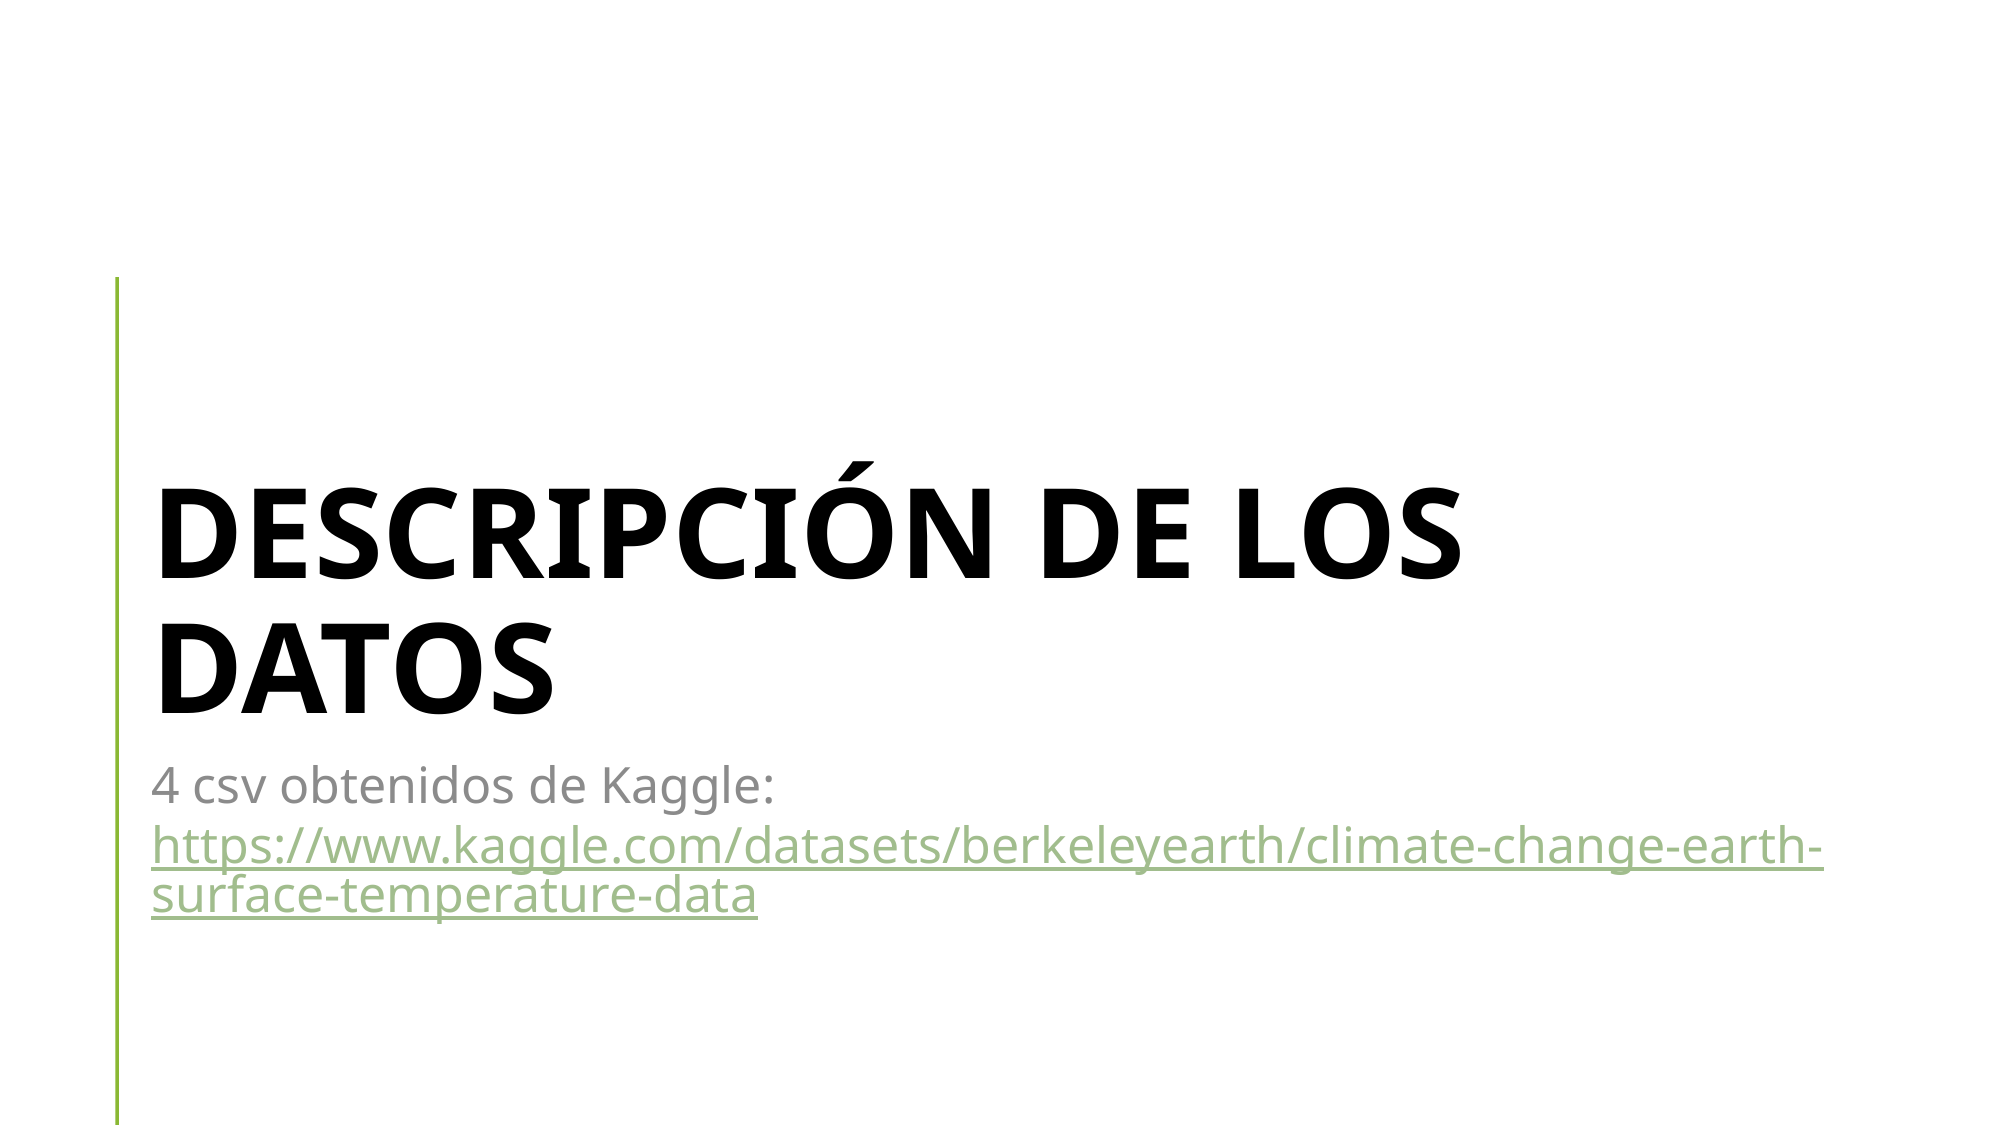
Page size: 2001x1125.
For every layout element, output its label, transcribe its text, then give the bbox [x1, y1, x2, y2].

title Descripción de los Datos [136, 280, 1862, 749]
list 4 csv obtenidos de Kaggle: https://www.kaggle.com/datasets/berkeleyearth/climate-change-earth-surface-temperature-data [136, 752, 1862, 999]
